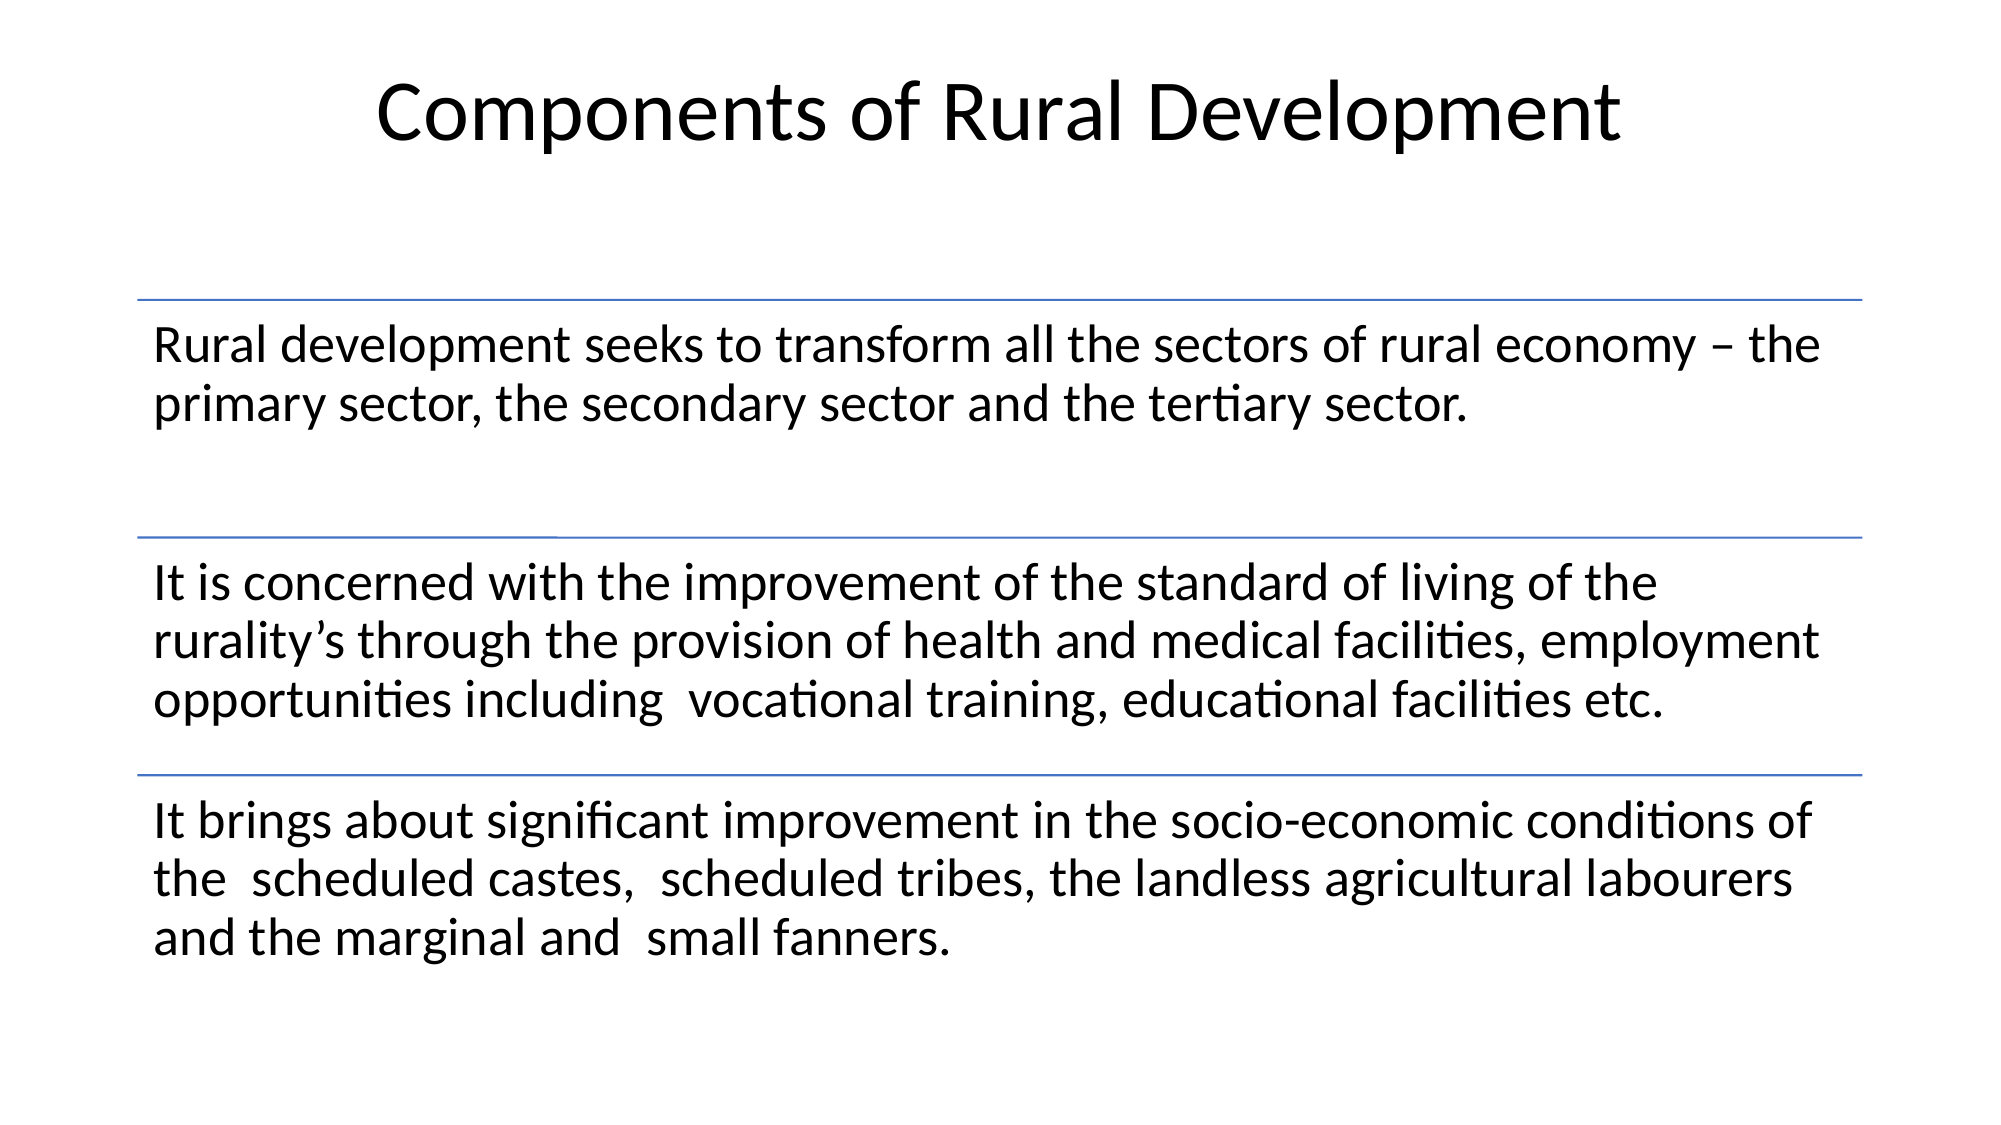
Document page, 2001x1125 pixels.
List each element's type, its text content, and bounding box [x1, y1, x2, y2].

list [137, 299, 1863, 1014]
title Components of Rural Development [137, 56, 1863, 167]
